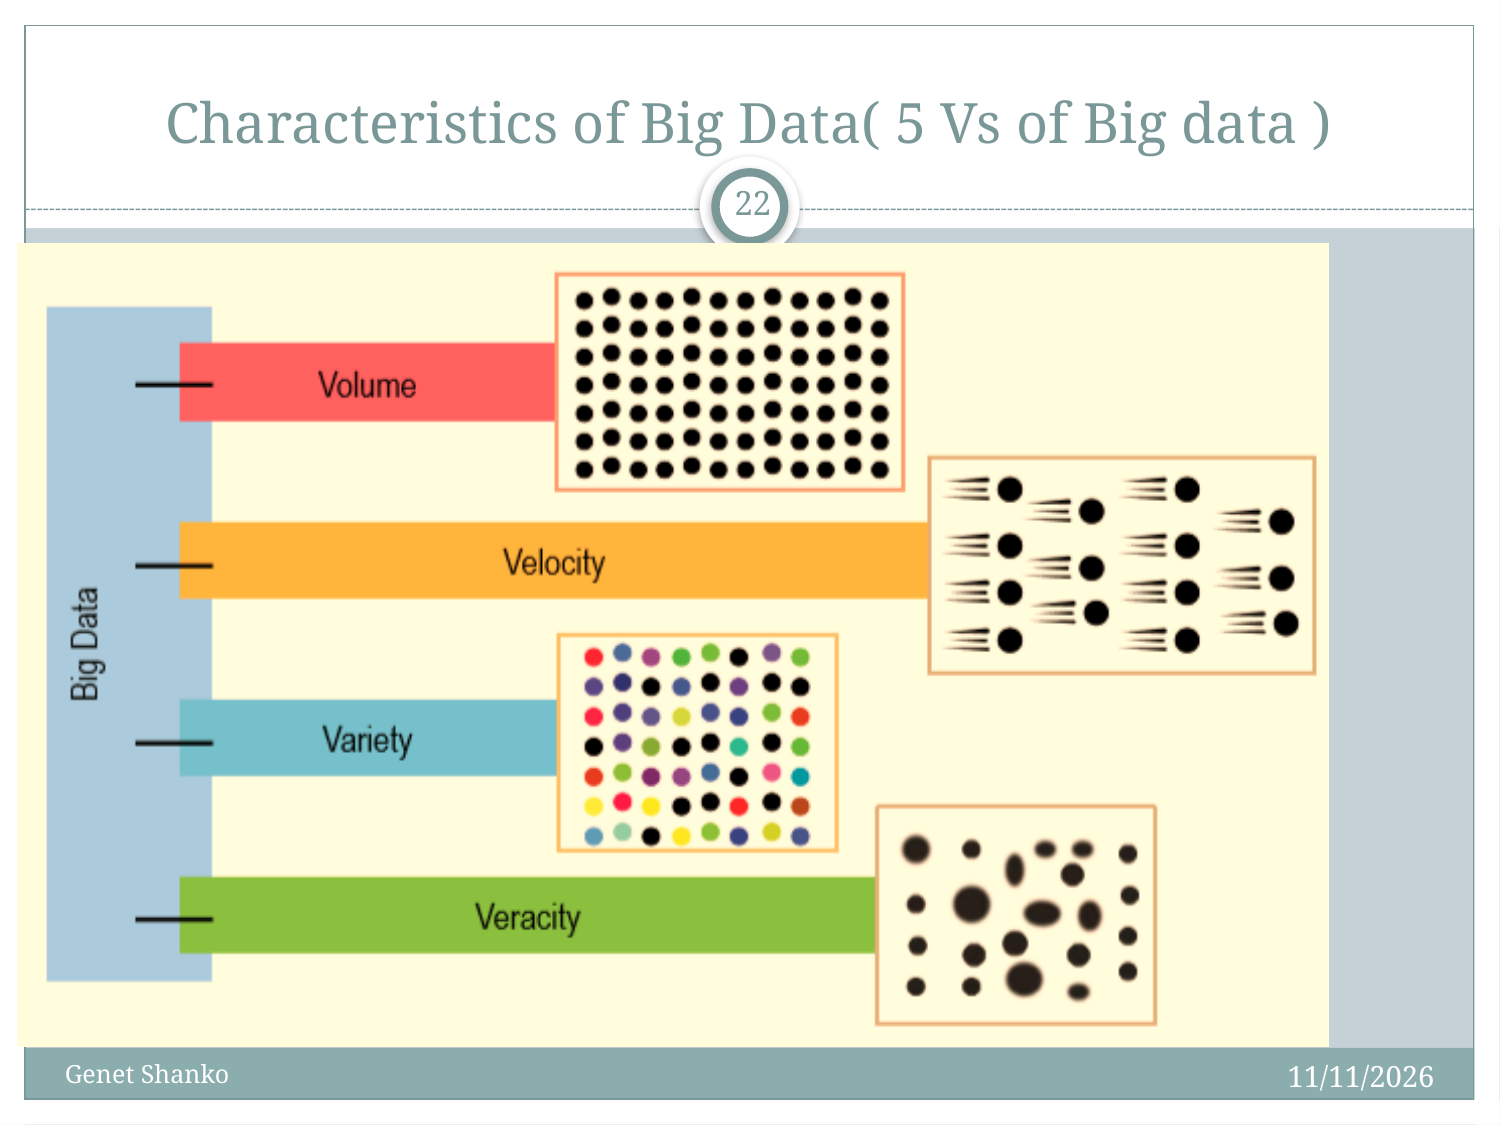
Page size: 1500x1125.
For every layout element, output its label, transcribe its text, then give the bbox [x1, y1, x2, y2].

picture [17, 242, 1329, 1047]
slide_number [950, 1050, 1450, 1111]
title Characteristics of Big Data( 5 Vs of Big data ) [49, 37, 1450, 162]
slide_number 22 [715, 168, 791, 241]
text_box Genet Shanko [50, 1054, 638, 1112]
